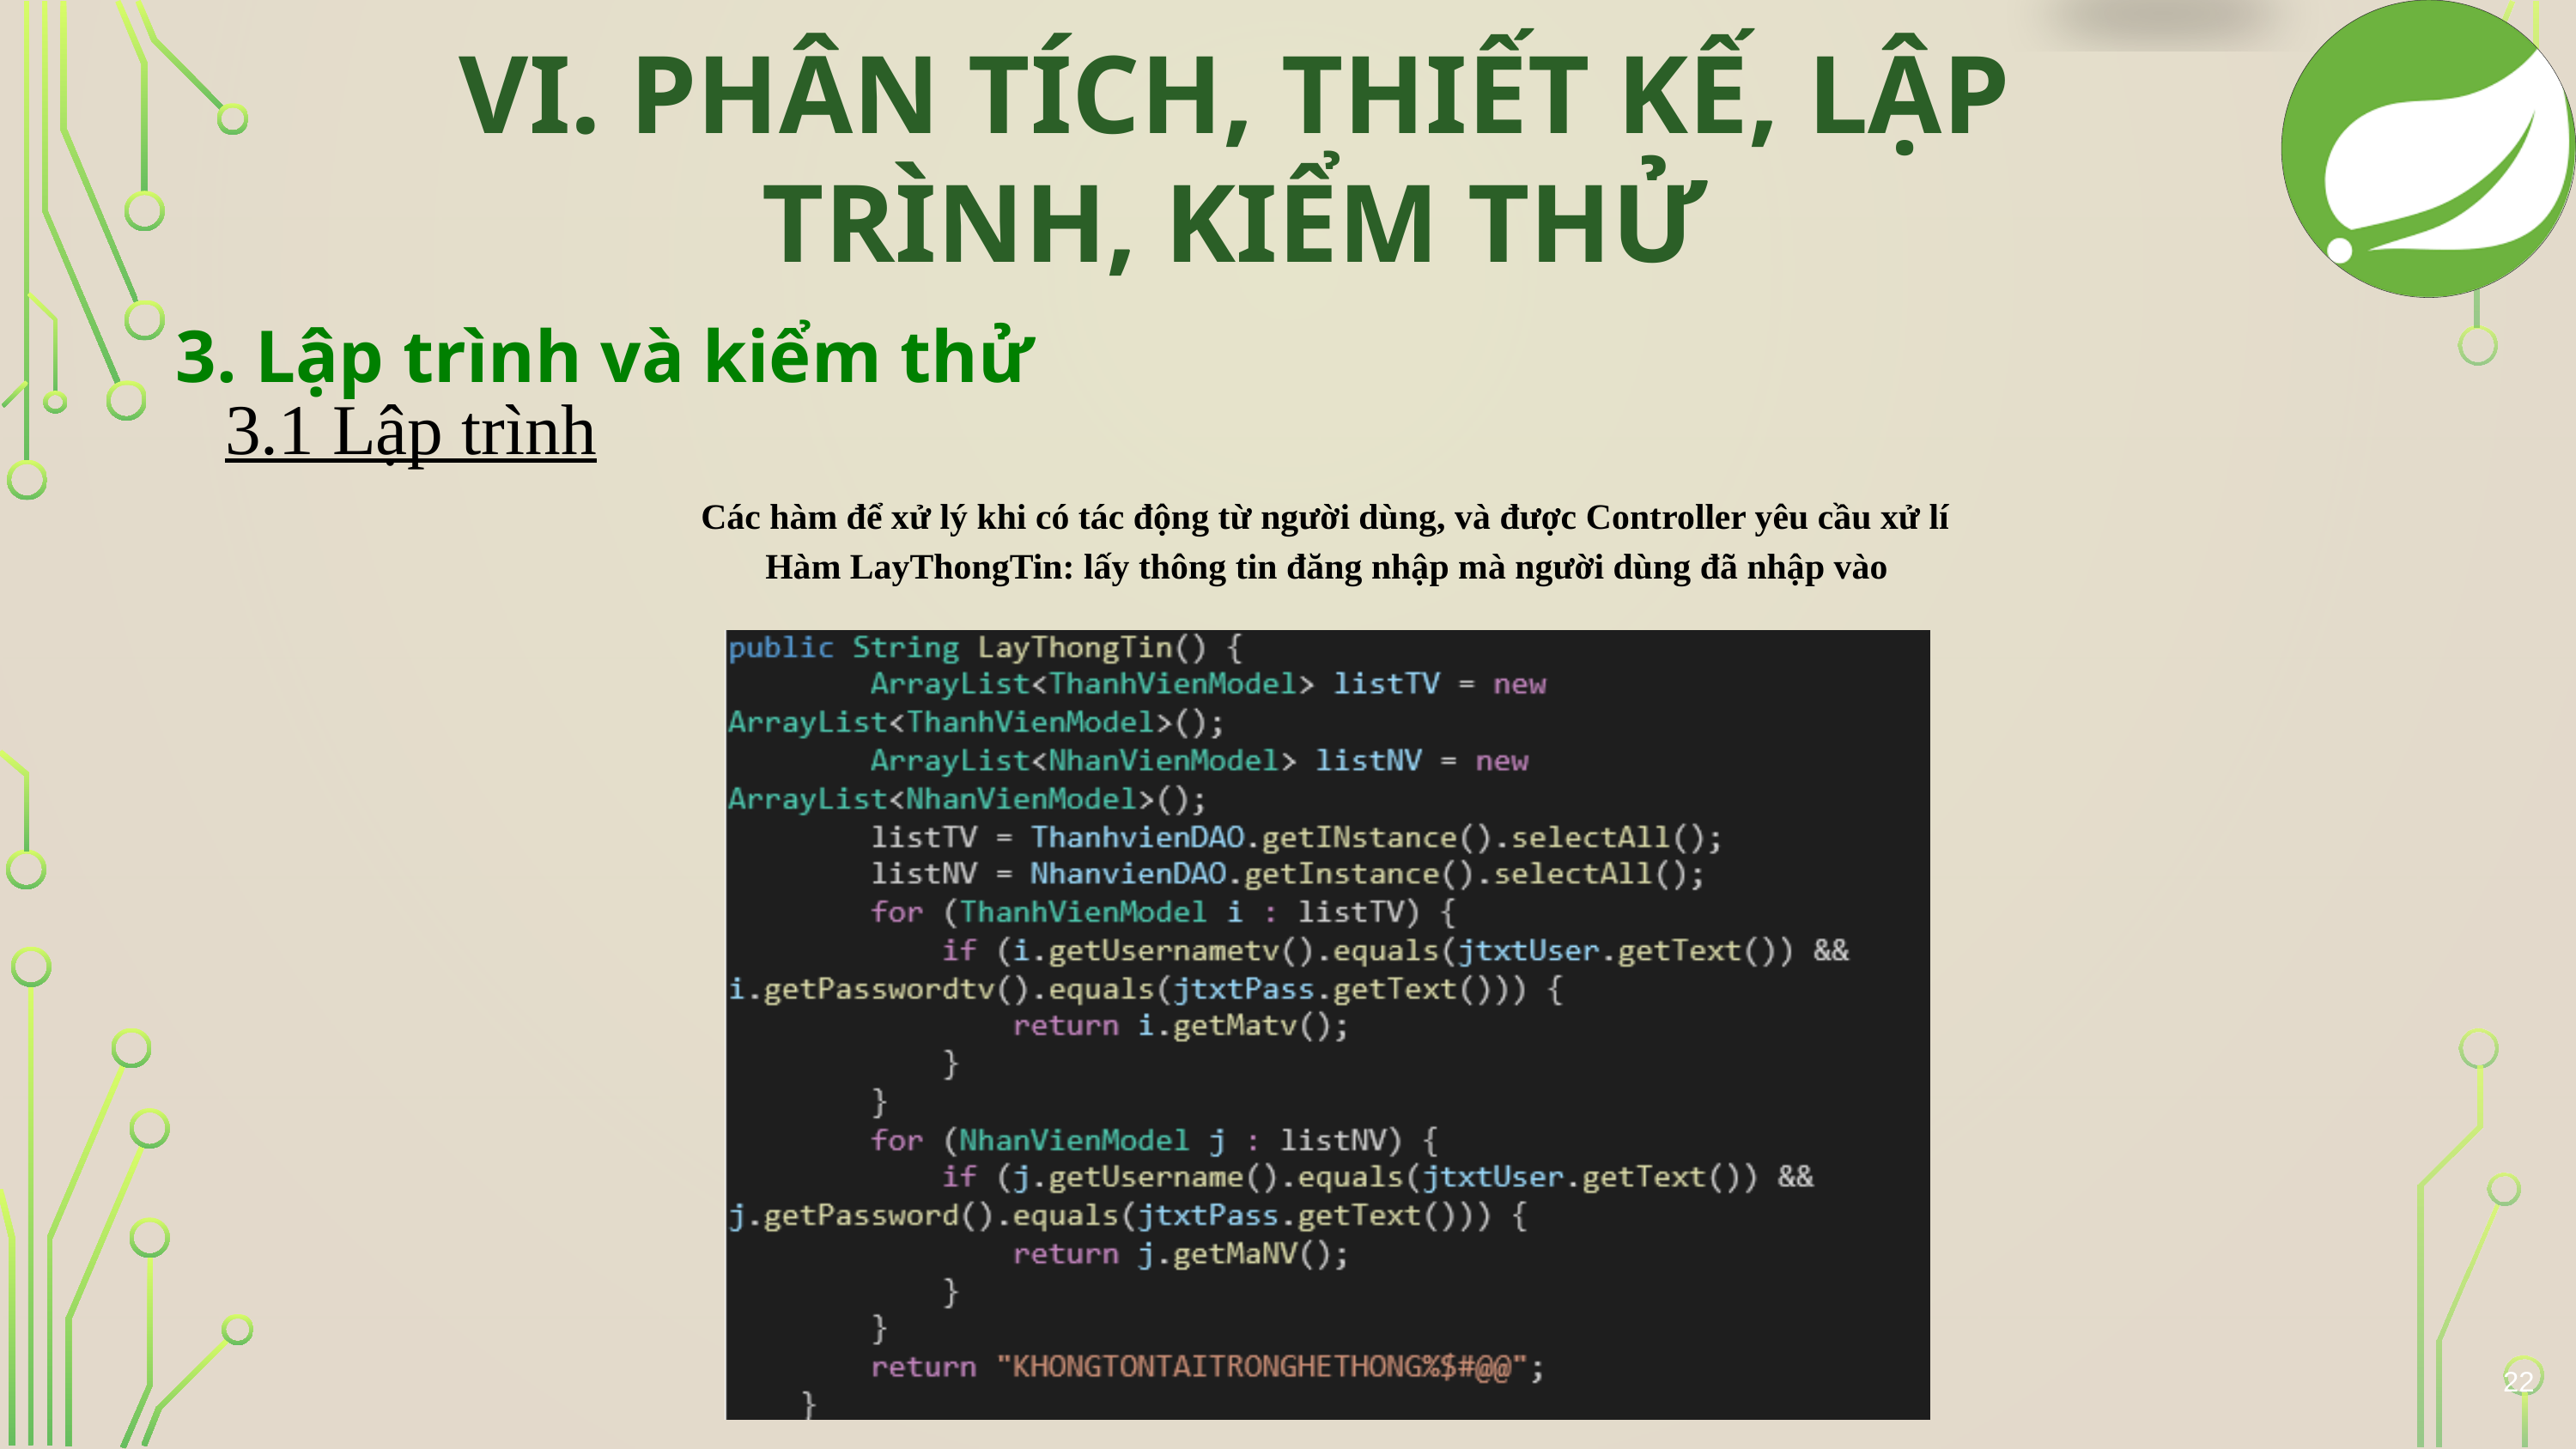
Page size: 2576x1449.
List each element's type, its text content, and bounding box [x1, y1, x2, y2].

text_box 3. Lập trình và kiểm thử [162, 304, 1288, 403]
slide_number 22 [2429, 1342, 2548, 1420]
picture [2281, 0, 2576, 298]
text_box [162, 475, 2429, 1420]
text_box 3.1 Lập trình [212, 376, 978, 476]
picture [725, 630, 1931, 1420]
text_box VI. PHÂN TÍCH, THIẾT KẾ, LẬP TRÌNH, KIỂM THỬ [416, 19, 2054, 290]
text_box Các hàm để xử lý khi có tác động từ người dùng, và được Controller yêu cầu xử lí Hàm LayThongTin: lấy thông tin đăng nhập mà người dùng đã nhập vào [688, 481, 1966, 592]
